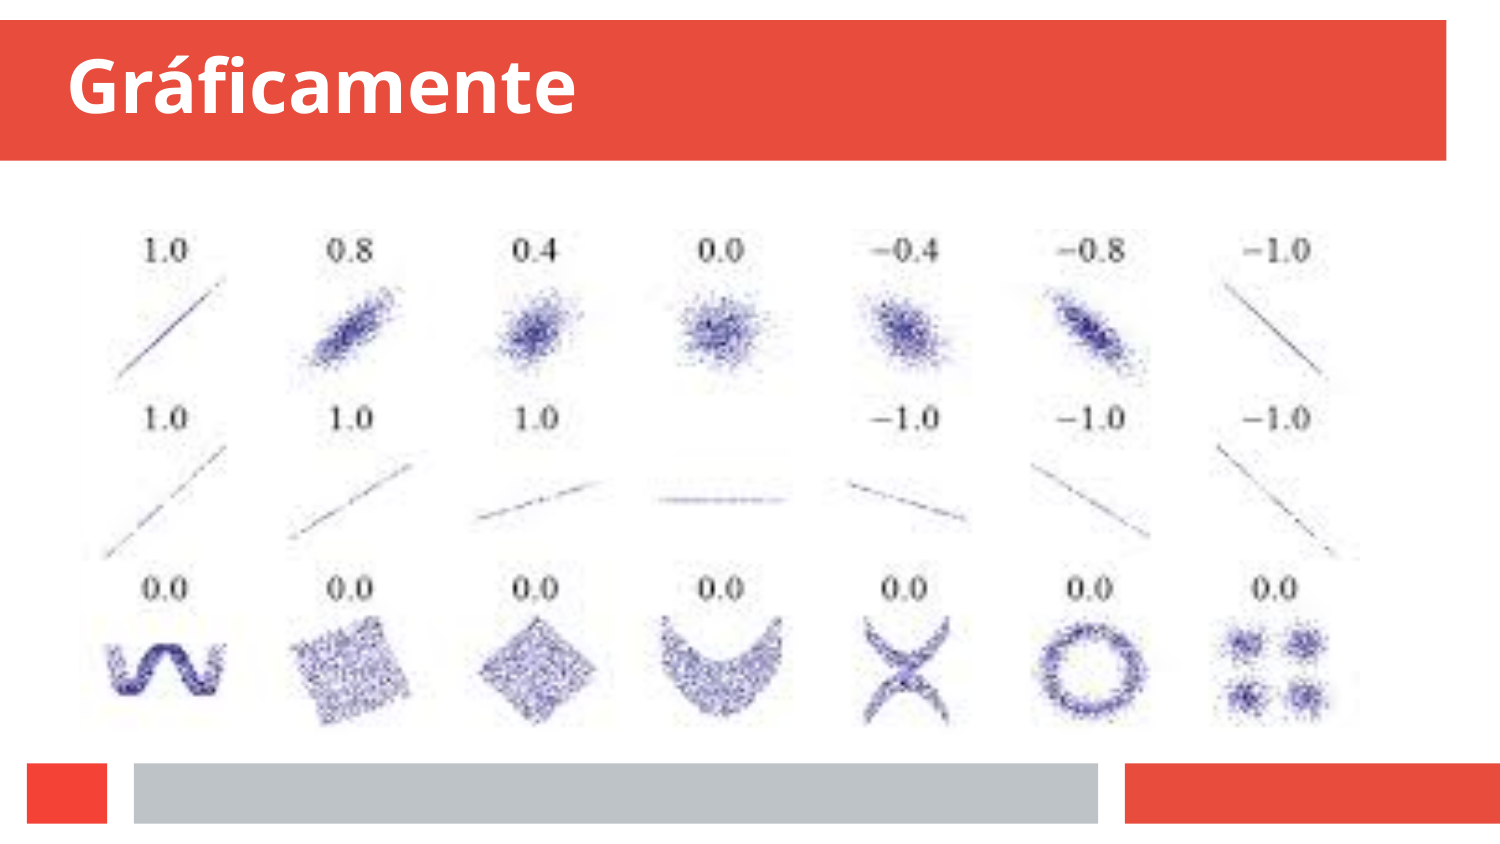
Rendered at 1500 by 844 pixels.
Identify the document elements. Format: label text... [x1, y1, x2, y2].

picture [78, 229, 1360, 735]
title Gráficamente [53, 40, 1447, 141]
